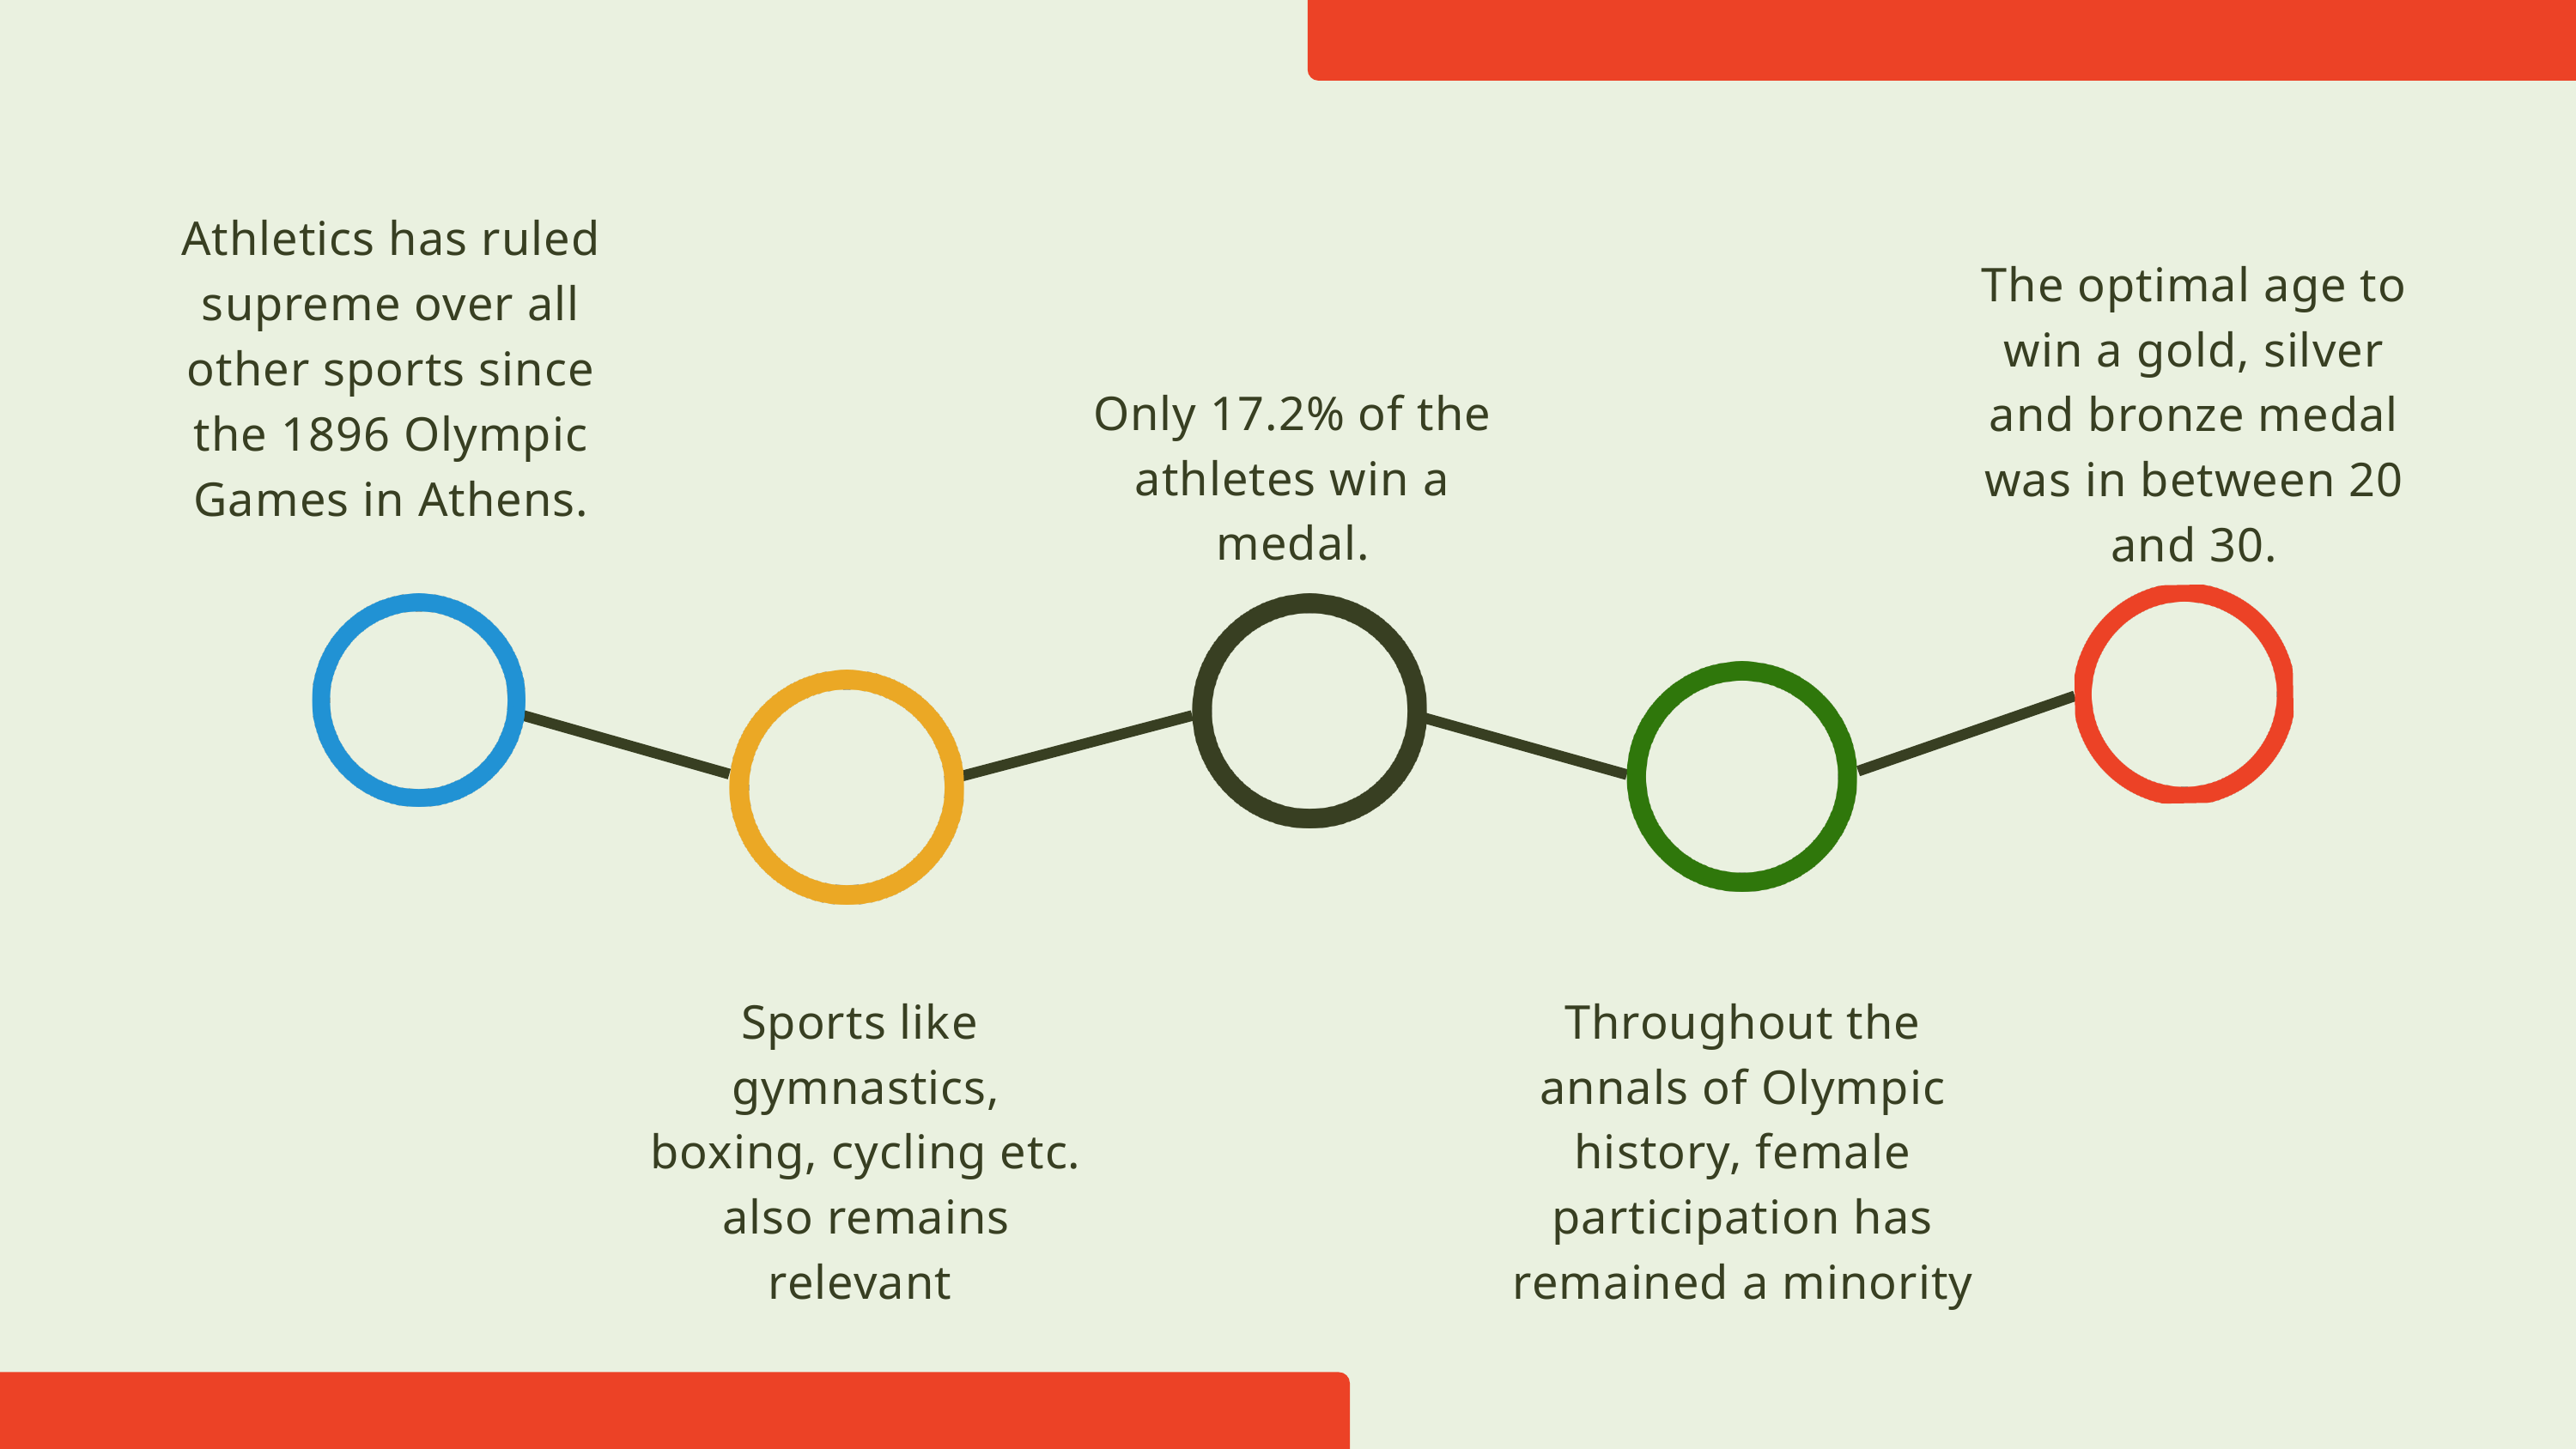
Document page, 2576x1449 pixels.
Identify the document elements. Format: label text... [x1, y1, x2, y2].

text_box [1626, 661, 1857, 892]
text_box [1192, 593, 1427, 829]
text_box Throughout the annals of Olympic history, female participation has remained a minority [1508, 983, 1978, 1309]
text_box [2073, 583, 2295, 805]
text_box Sports like gymnastics, boxing, cycling etc. also remains relevant [650, 983, 1083, 1309]
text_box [0, 1372, 1351, 1449]
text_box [1307, 0, 2576, 82]
text_box [312, 593, 526, 808]
text_box [729, 670, 964, 905]
text_box The optimal age to win a gold, silver and bronze medal was in between 20 and 30. [1978, 246, 2411, 572]
text_box Only 17.2% of the athletes win a medal. [1077, 374, 1510, 570]
text_box Athletics has ruled supreme over all other sports since the 1896 Olympic Games in Athens. [175, 199, 608, 526]
